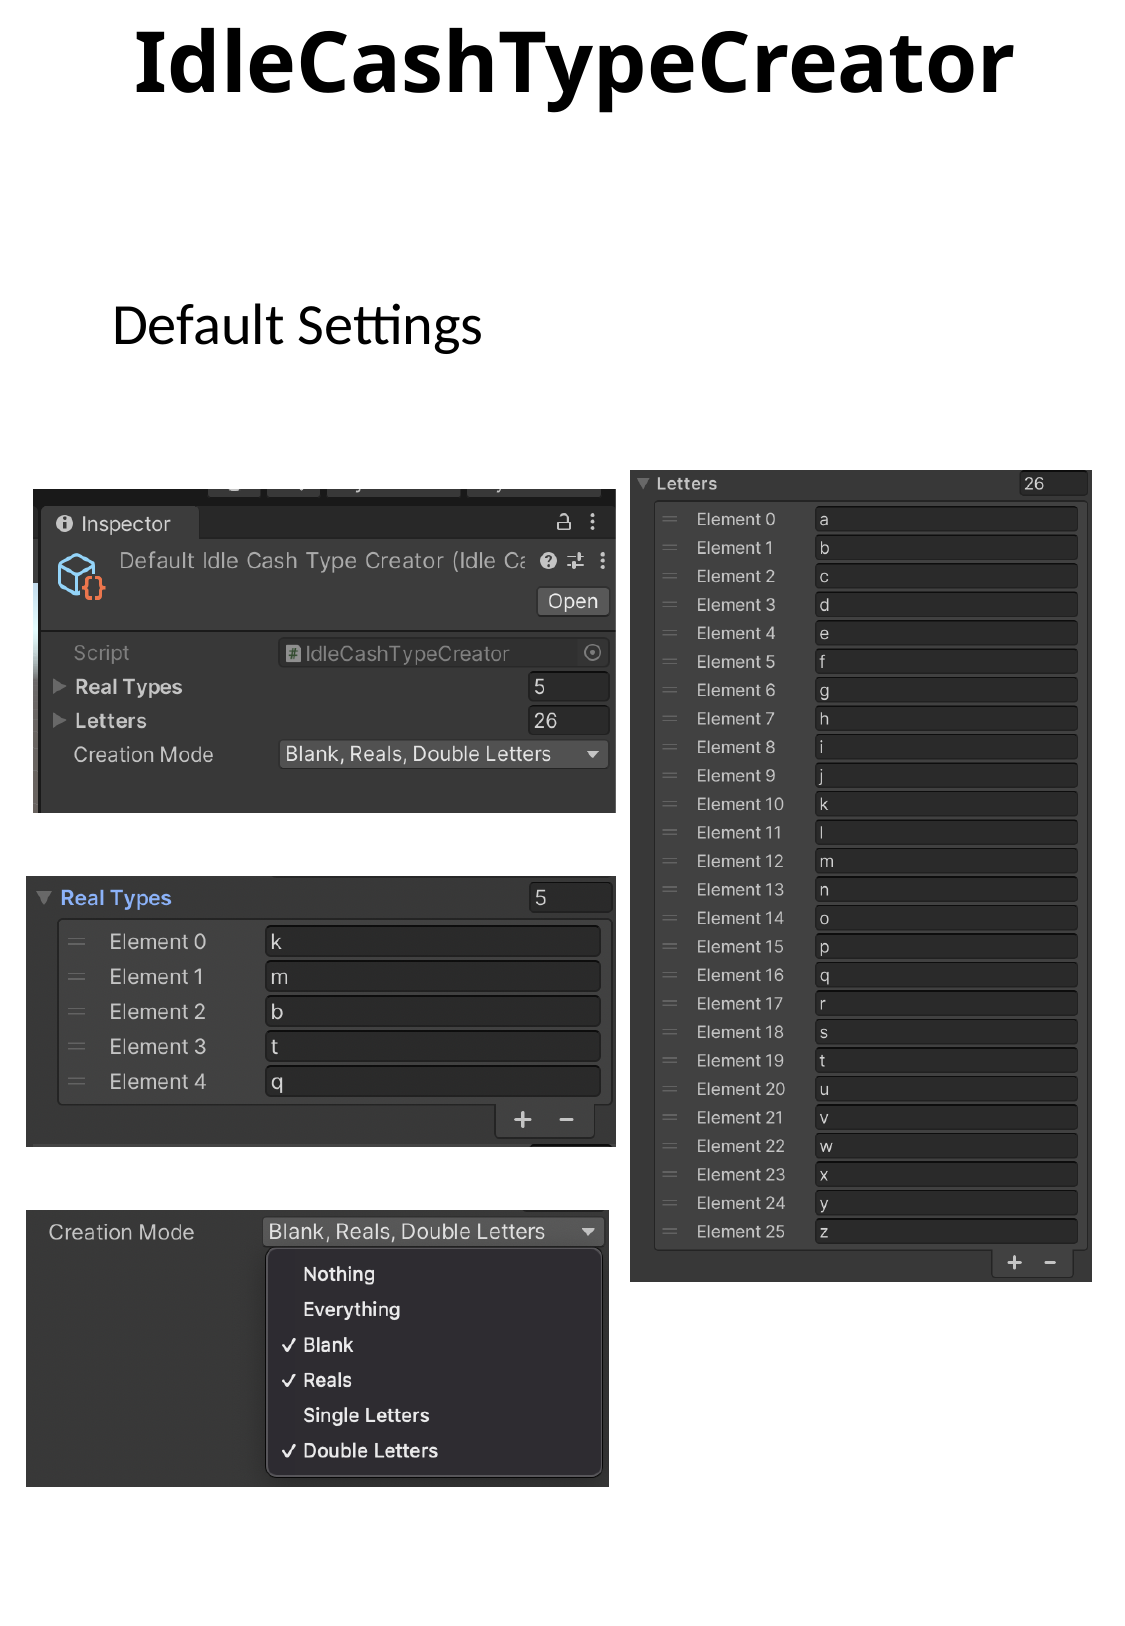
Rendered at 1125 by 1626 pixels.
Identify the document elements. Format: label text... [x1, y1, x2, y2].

picture [26, 876, 616, 1147]
text_box Default Settings [97, 278, 763, 364]
picture [630, 470, 1092, 1283]
picture [26, 1210, 609, 1487]
text_box IdleCashTypeCreator [97, 0, 1054, 118]
picture [33, 489, 616, 813]
